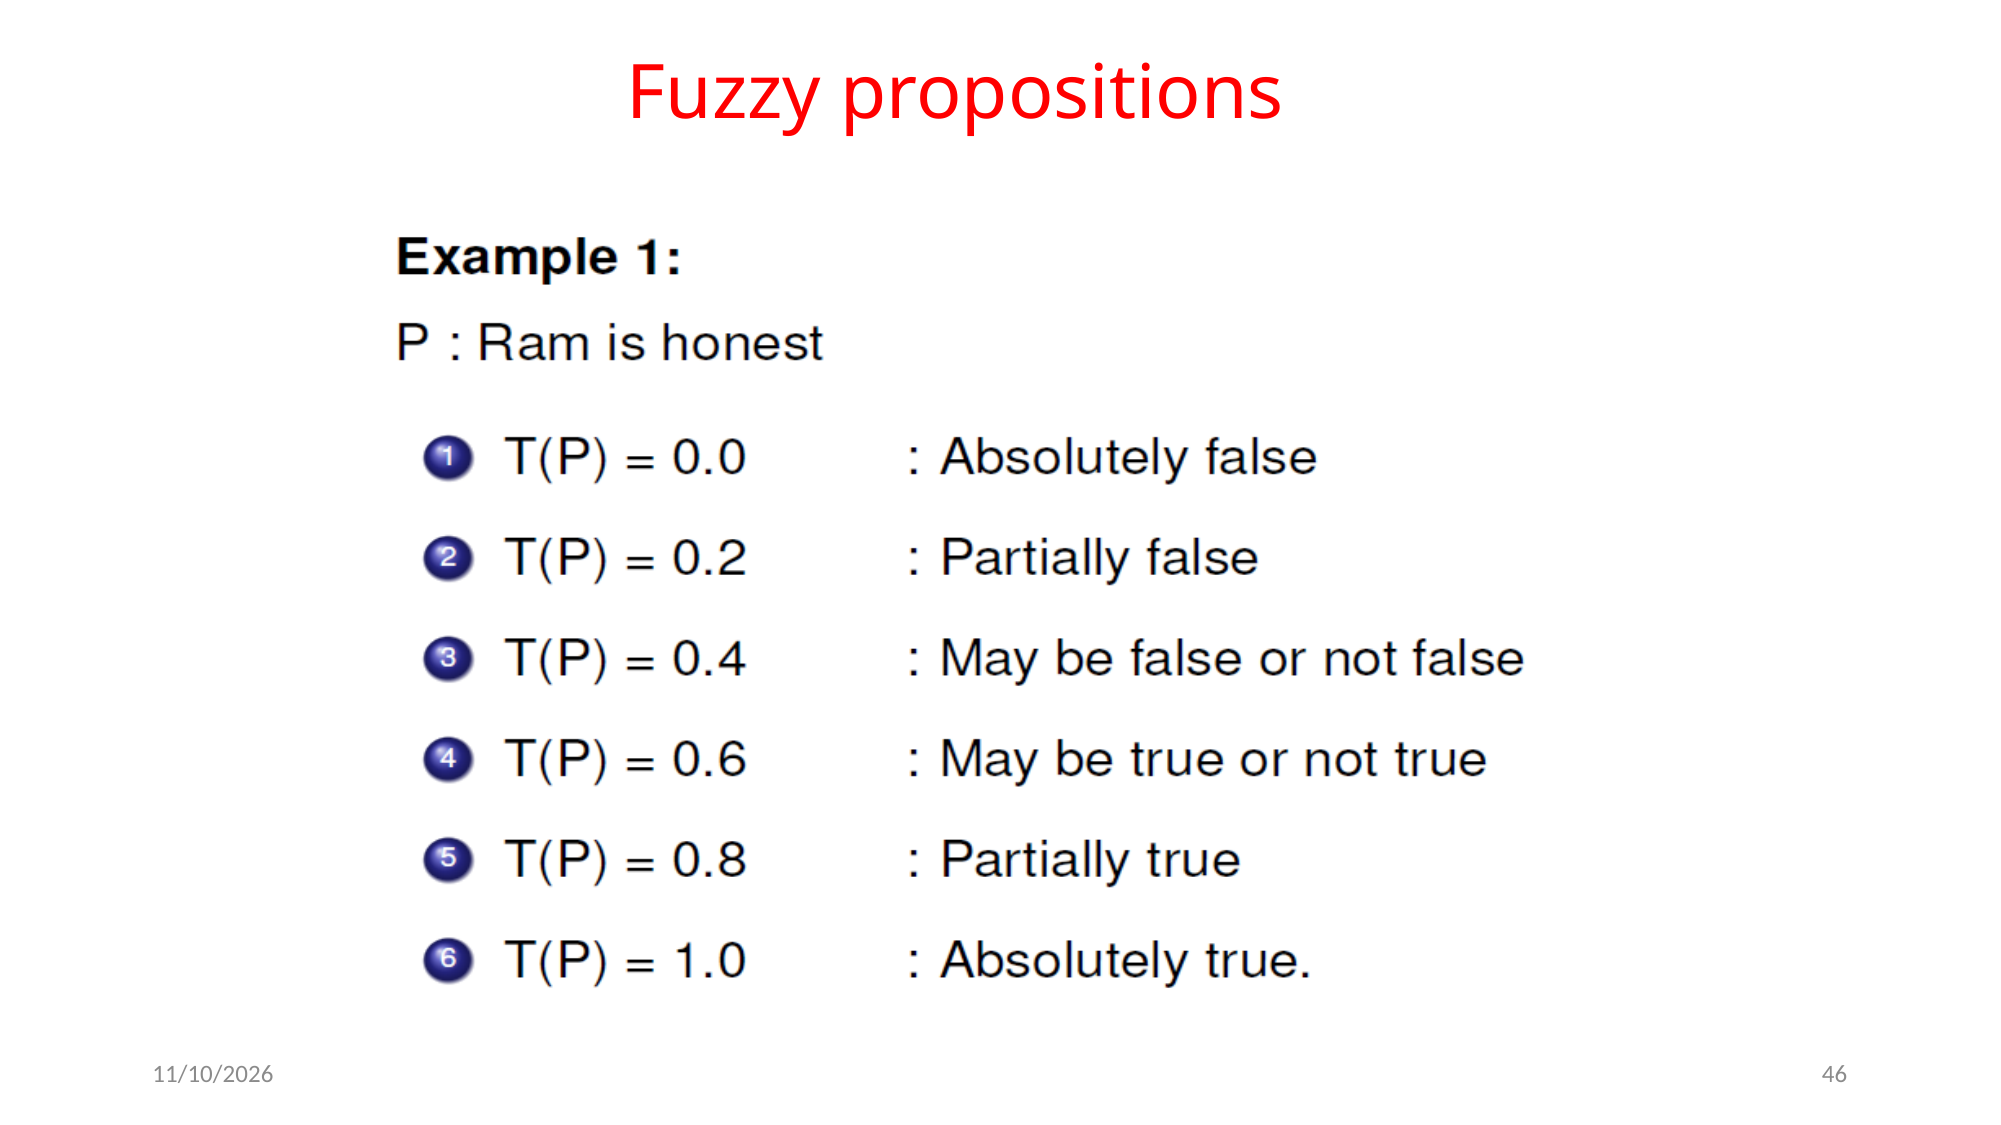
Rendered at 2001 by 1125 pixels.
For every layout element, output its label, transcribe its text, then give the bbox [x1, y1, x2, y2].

slide_number 46 [1752, 1042, 1863, 1103]
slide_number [137, 1042, 588, 1103]
title Fuzzy propositions [611, 34, 1308, 153]
picture [362, 196, 1608, 1028]
